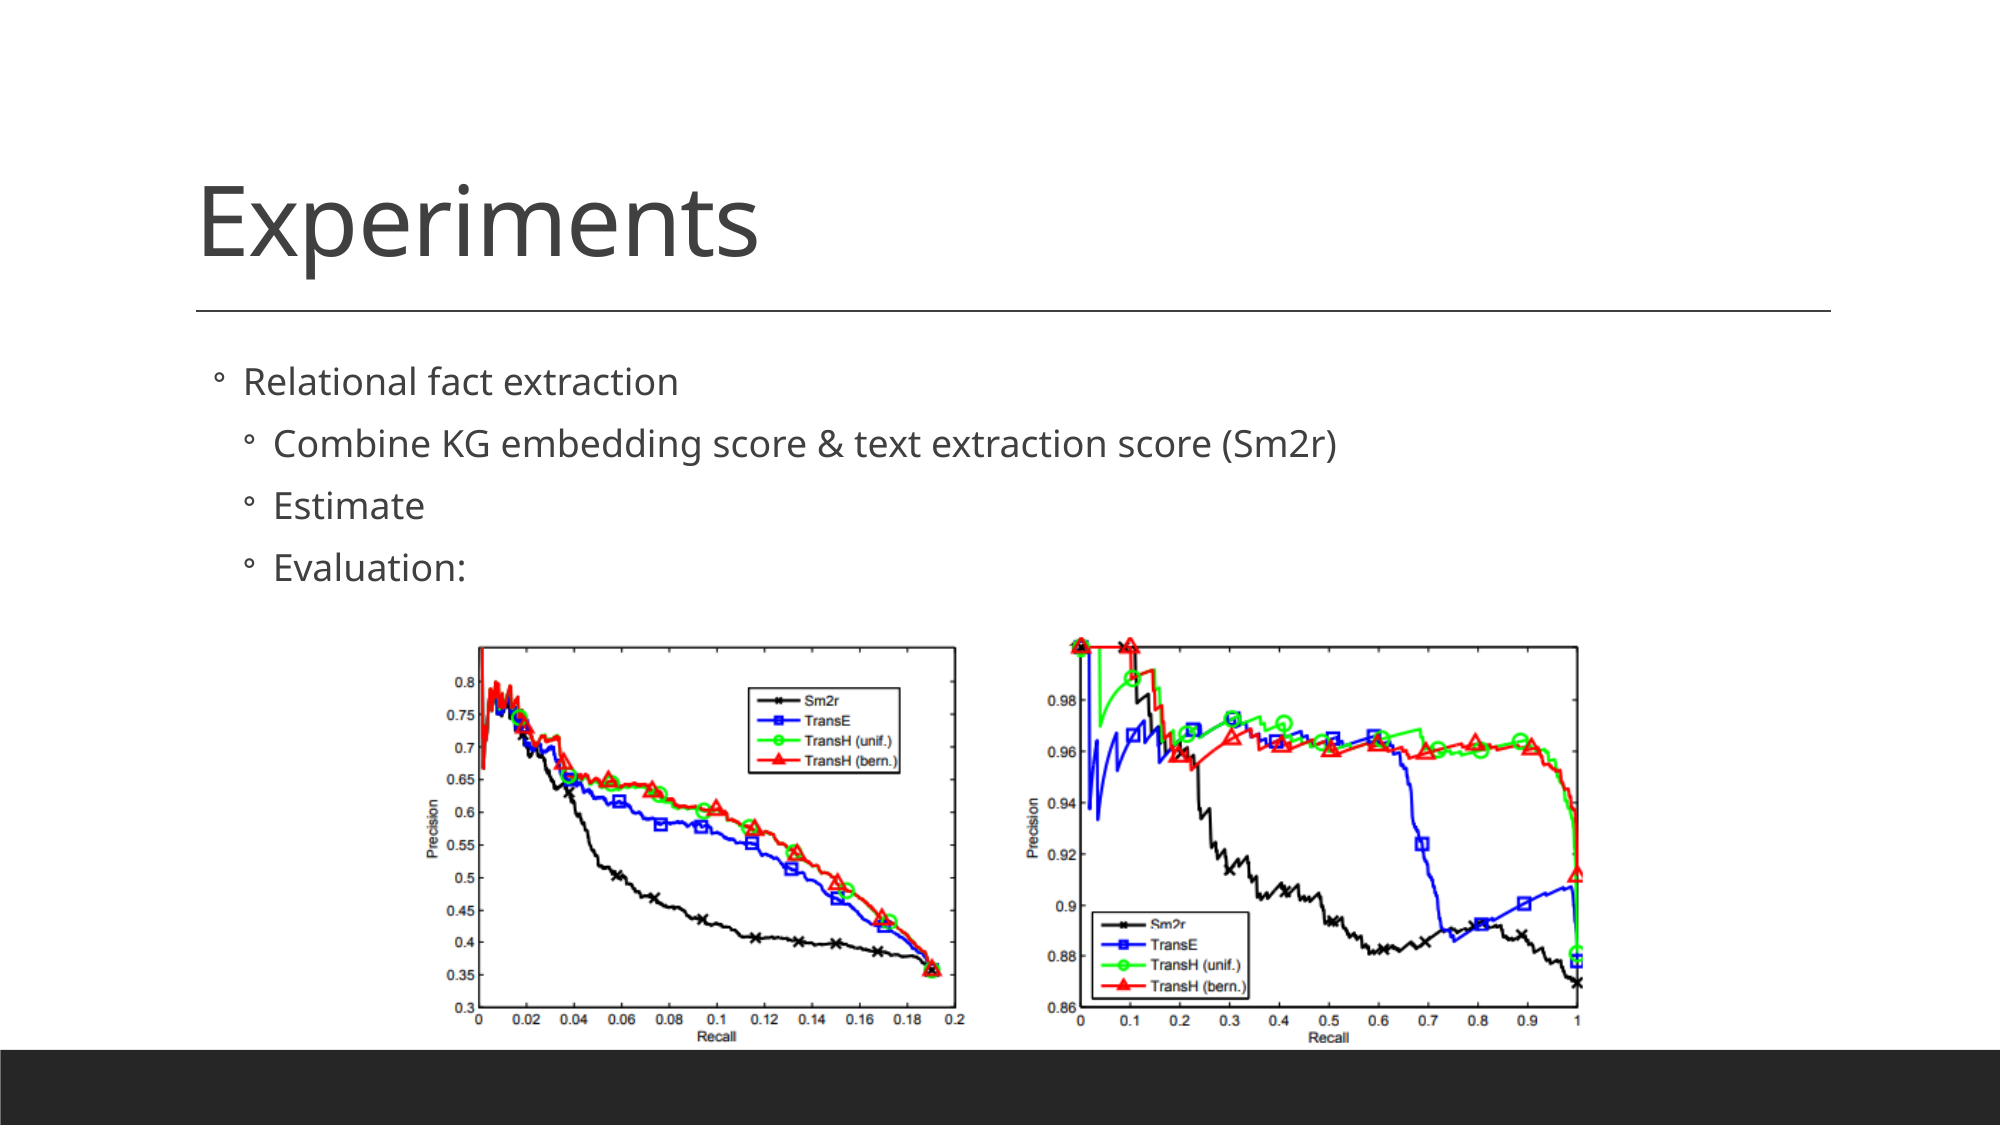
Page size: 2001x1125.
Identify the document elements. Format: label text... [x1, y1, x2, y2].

title Experiments [180, 47, 1830, 285]
picture [396, 616, 1613, 1044]
